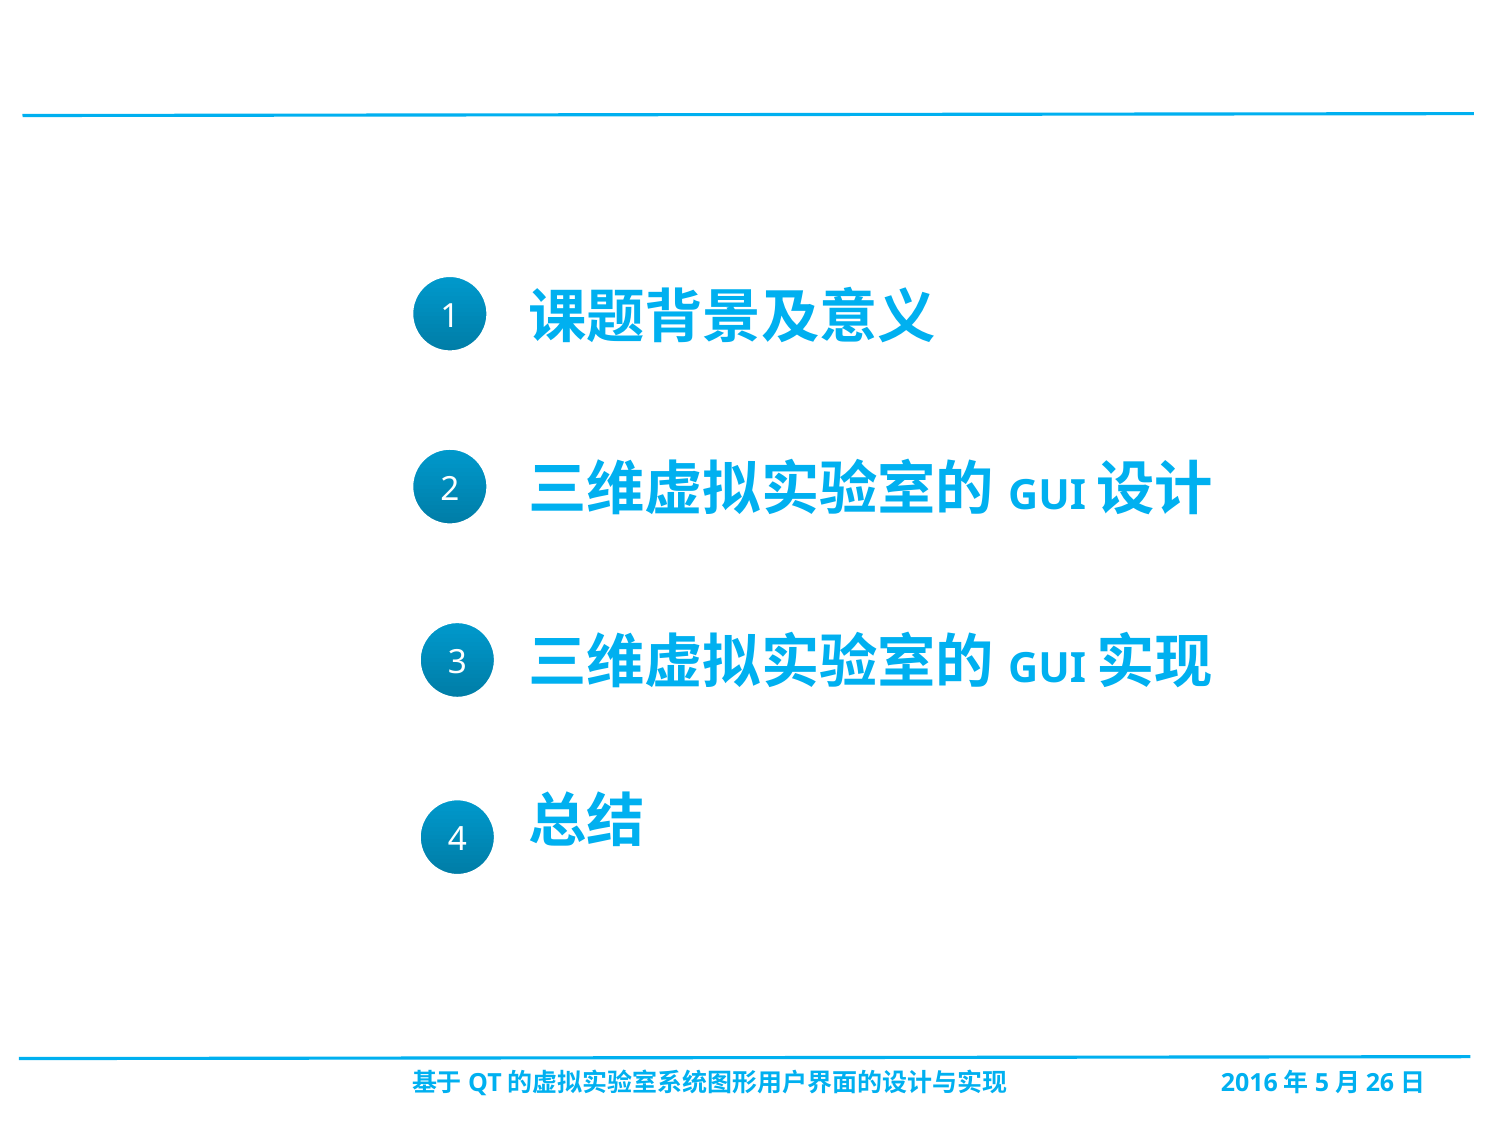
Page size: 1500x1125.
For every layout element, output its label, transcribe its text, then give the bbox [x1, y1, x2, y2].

text_box 1 [411, 275, 488, 352]
text_box 总结 [513, 775, 1075, 861]
text_box 基于QT的虚拟实验室系统图形用户界面的设计与实现 2016年5月26日 [17, 1065, 1459, 1104]
text_box 三维虚拟实验室的GUI设计 [513, 444, 1247, 529]
text_box 4 [419, 798, 496, 876]
text_box 3 [419, 621, 496, 699]
text_box 三维虚拟实验室的GUI实现 [513, 616, 1247, 702]
text_box 课题背景及意义 [513, 271, 1075, 356]
text_box 2 [411, 448, 488, 526]
